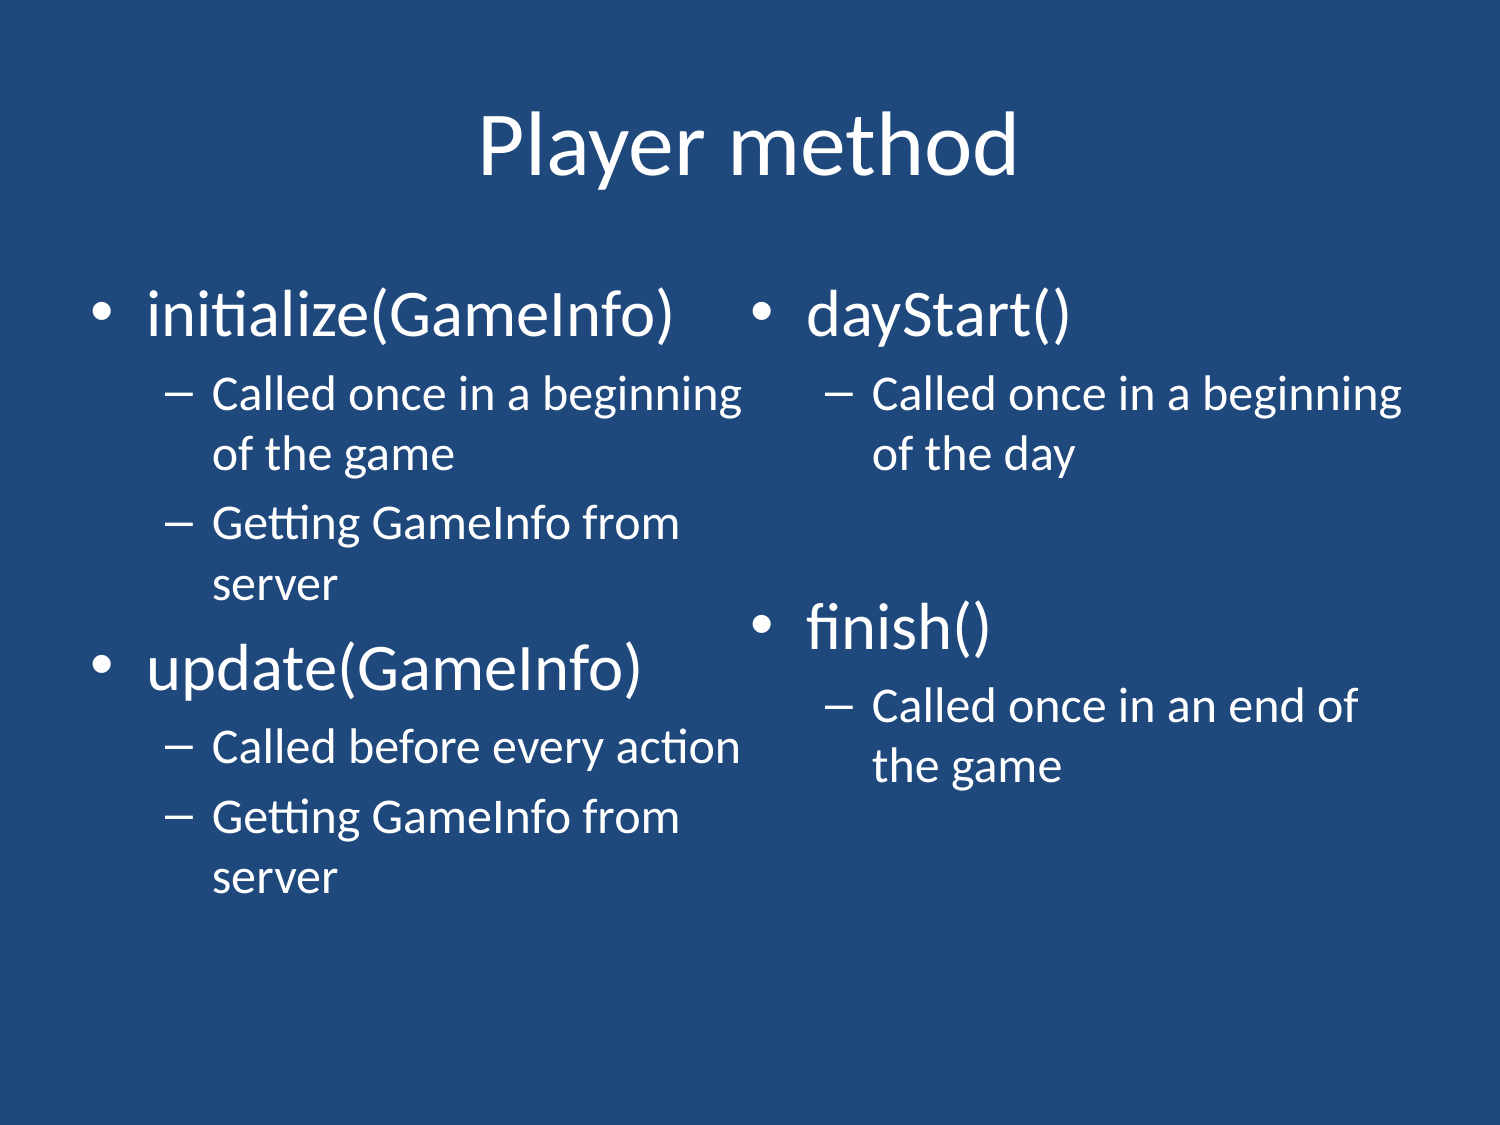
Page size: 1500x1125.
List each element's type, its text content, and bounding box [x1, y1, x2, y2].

list initialize(GameInfo) Called once in a beginning of the game Getting GameInfo from server update(GameInfo) Called before every action Getting GameInfo from server dayStart() Called once in a beginning of the day finish() Called once in an end of the game [75, 262, 1425, 1005]
title Player method [75, 45, 1425, 233]
